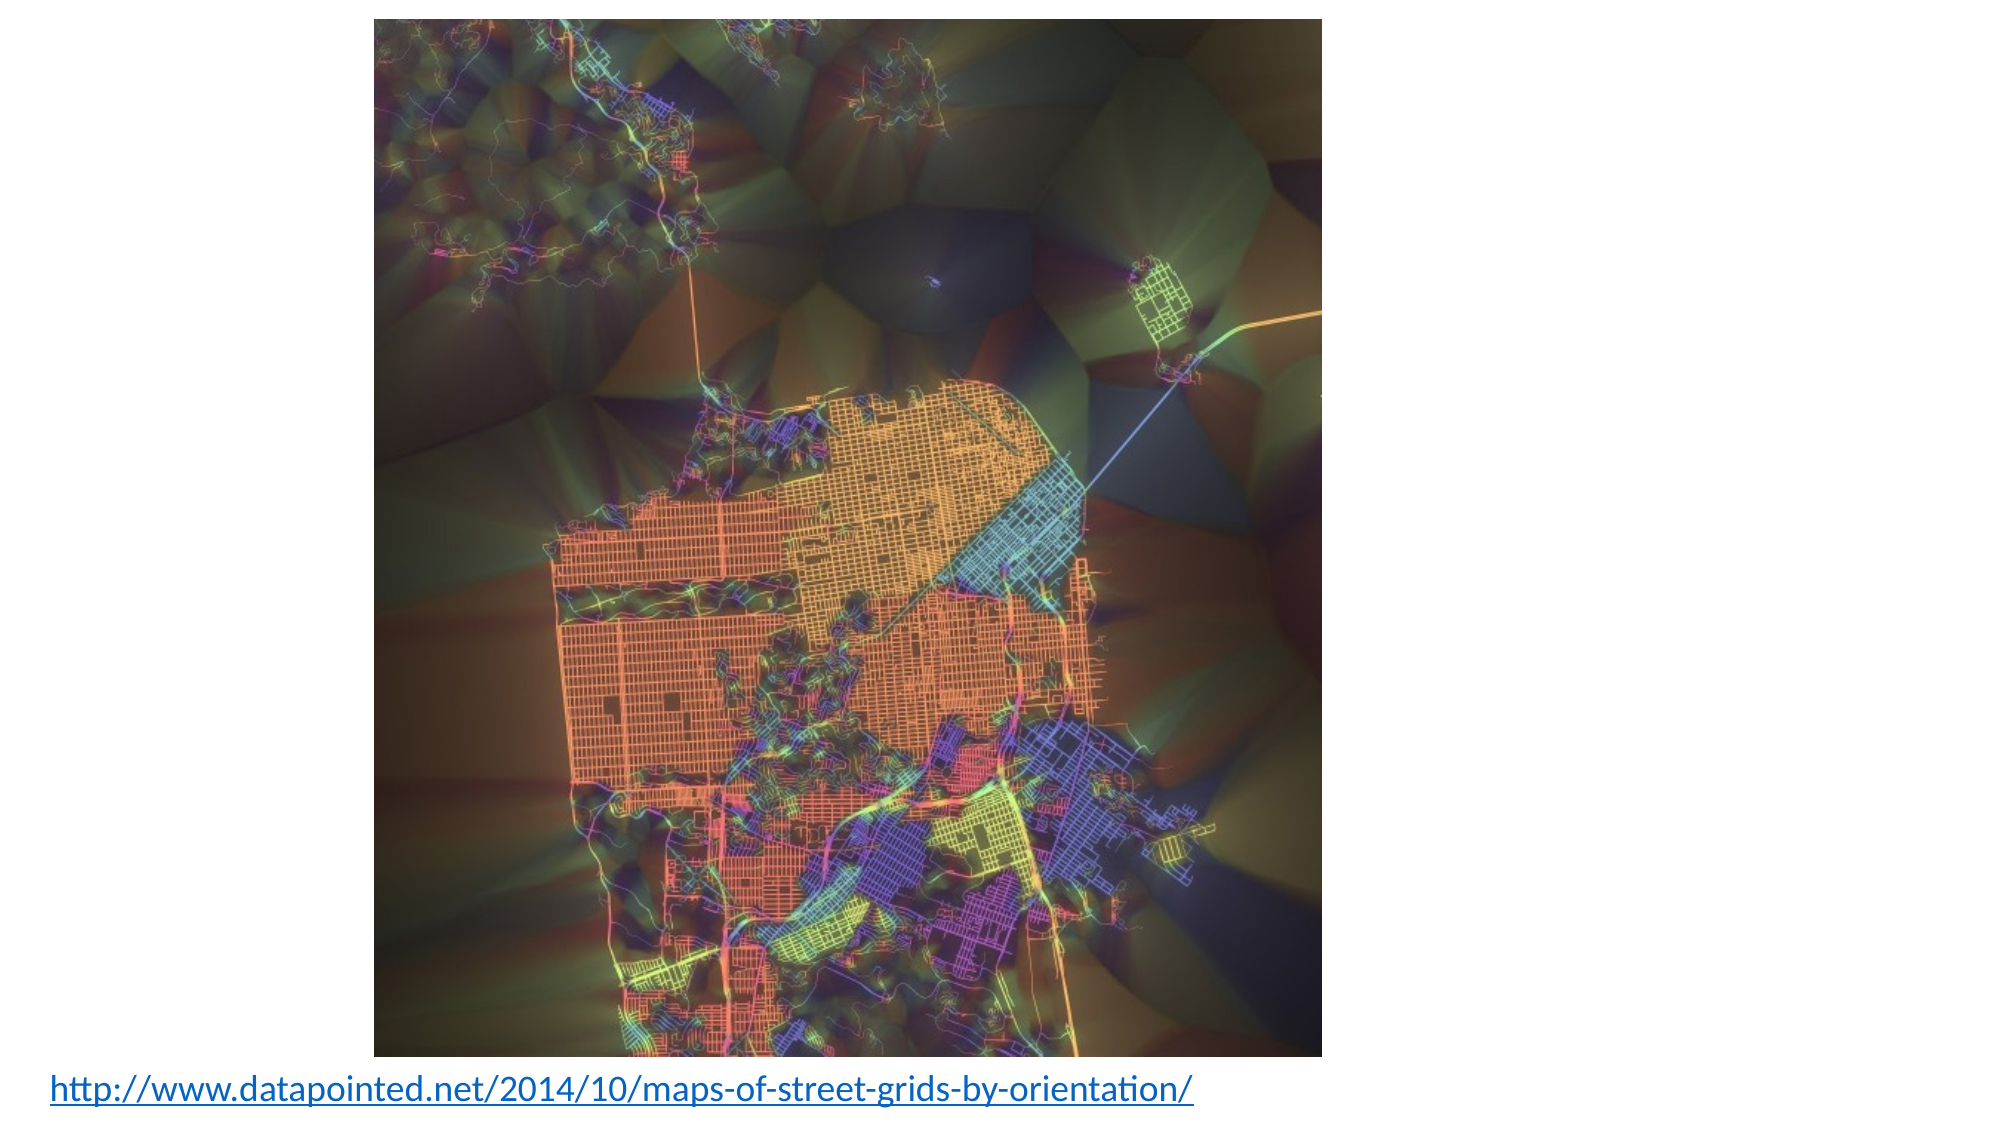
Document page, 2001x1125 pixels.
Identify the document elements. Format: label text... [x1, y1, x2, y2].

picture [374, 19, 1322, 1057]
text_box http://www.datapointed.net/2014/10/maps-of-street-grids-by-orientation/ [34, 1056, 1209, 1125]
